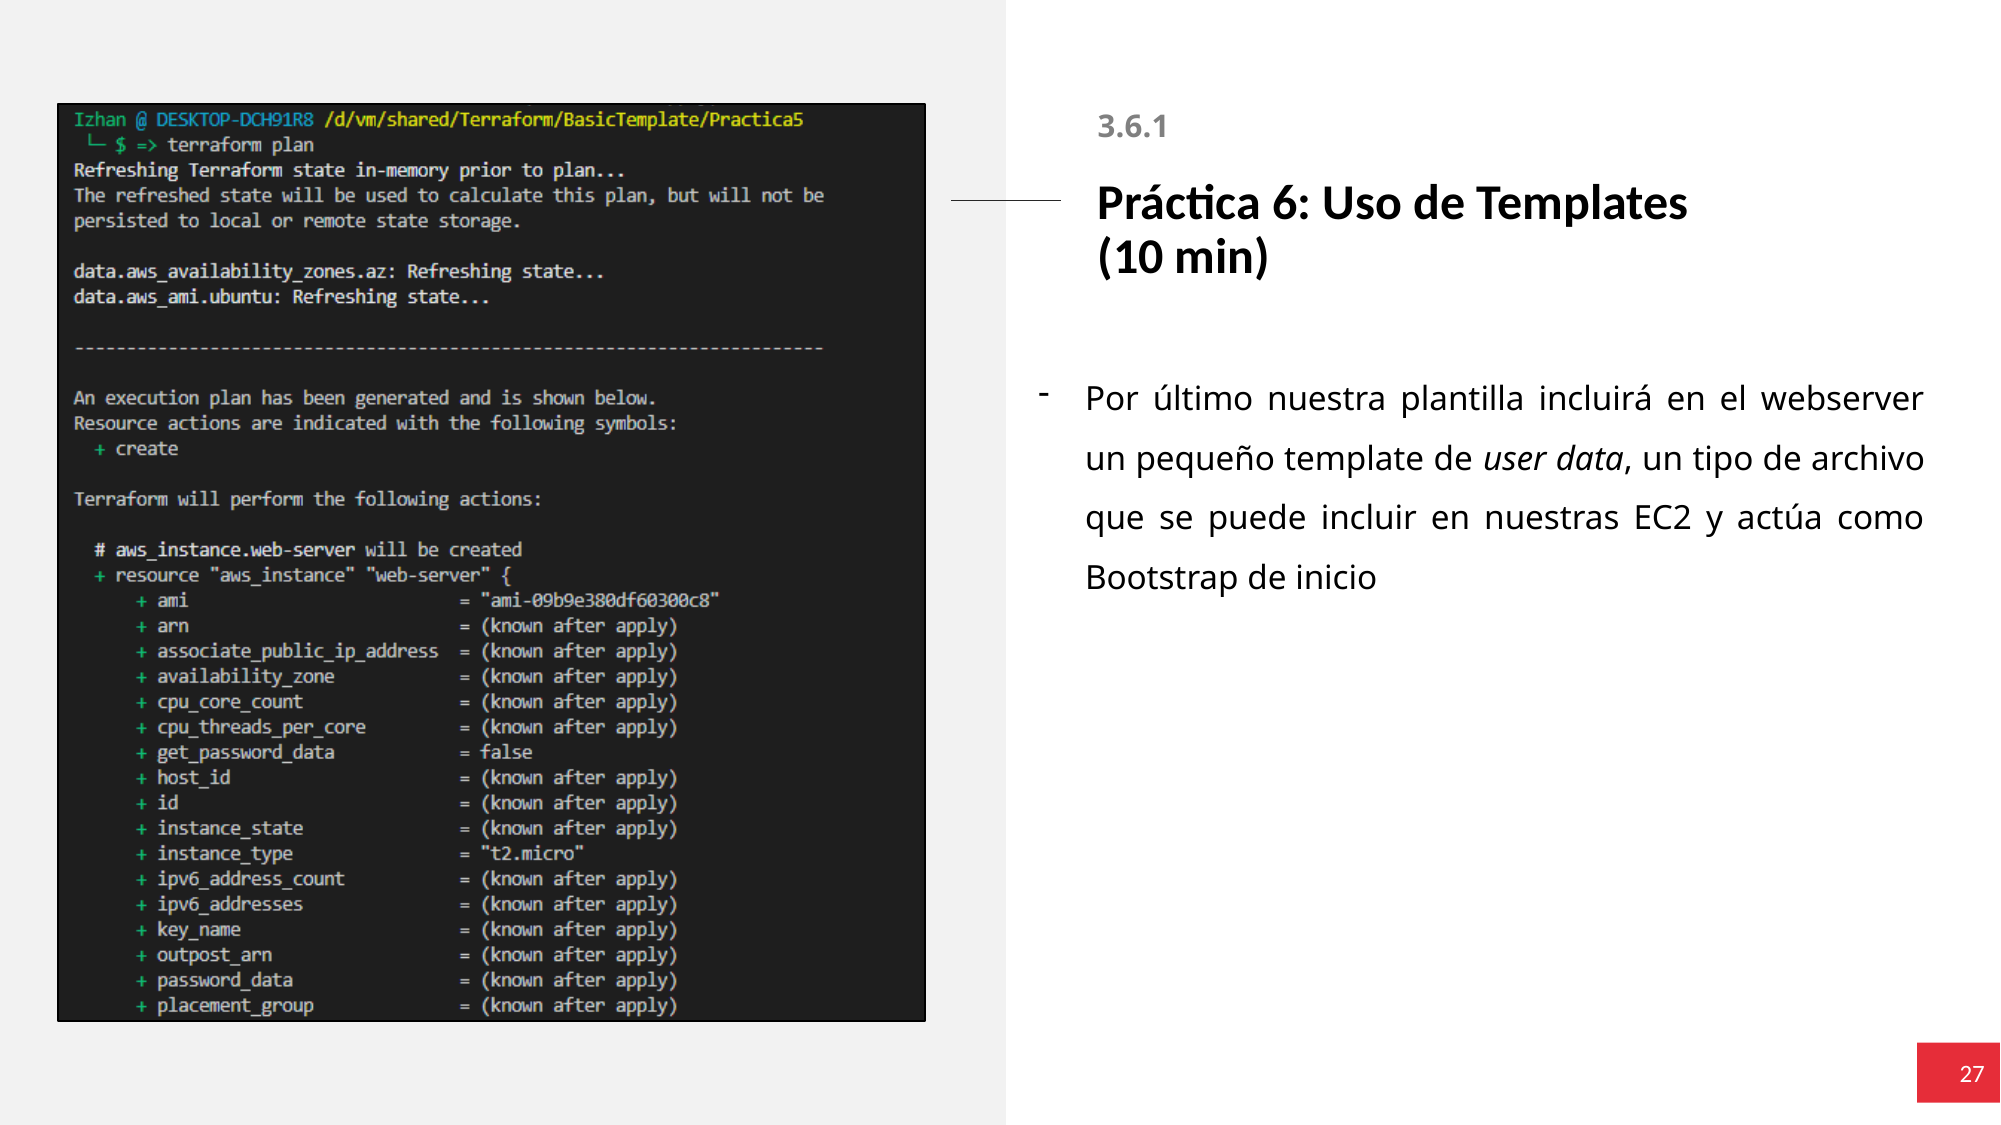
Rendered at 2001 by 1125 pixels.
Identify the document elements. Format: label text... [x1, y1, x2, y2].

title Práctica 6: Uso de Templates (10 min) [1082, 185, 1929, 276]
slide_number 27 [1941, 1042, 2000, 1103]
list 3.6.1 [1082, 103, 1461, 153]
list Por último nuestra plantilla incluirá en el webserver un pequeño template de user data, un tipo de archivo que se puede incluir en nuestras EC2 y actúa como Bootstrap de inicio [1023, 349, 1941, 1115]
picture [59, 104, 925, 1021]
